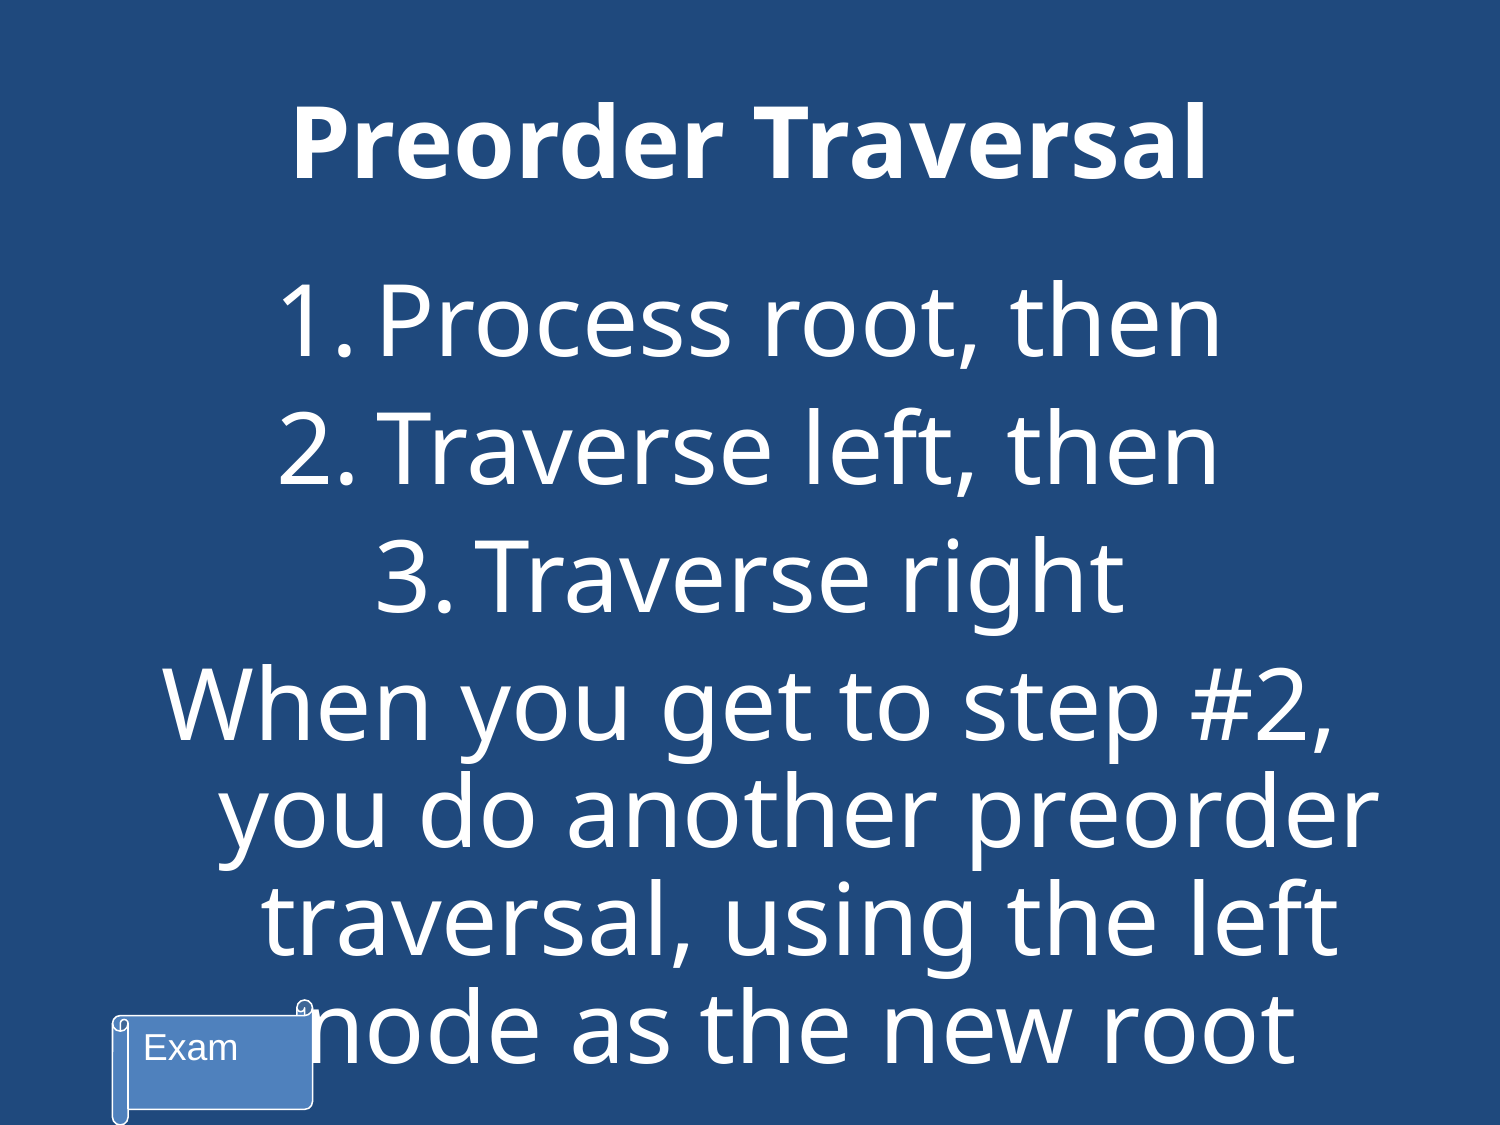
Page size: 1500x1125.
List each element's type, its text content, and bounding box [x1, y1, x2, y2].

list Process root, then Traverse left, then Traverse right When you get to step #2, you do another preorder traversal, using the left node as the new root [75, 262, 1425, 1005]
text_box Exam [112, 999, 313, 1125]
title Preorder Traversal [75, 45, 1425, 233]
